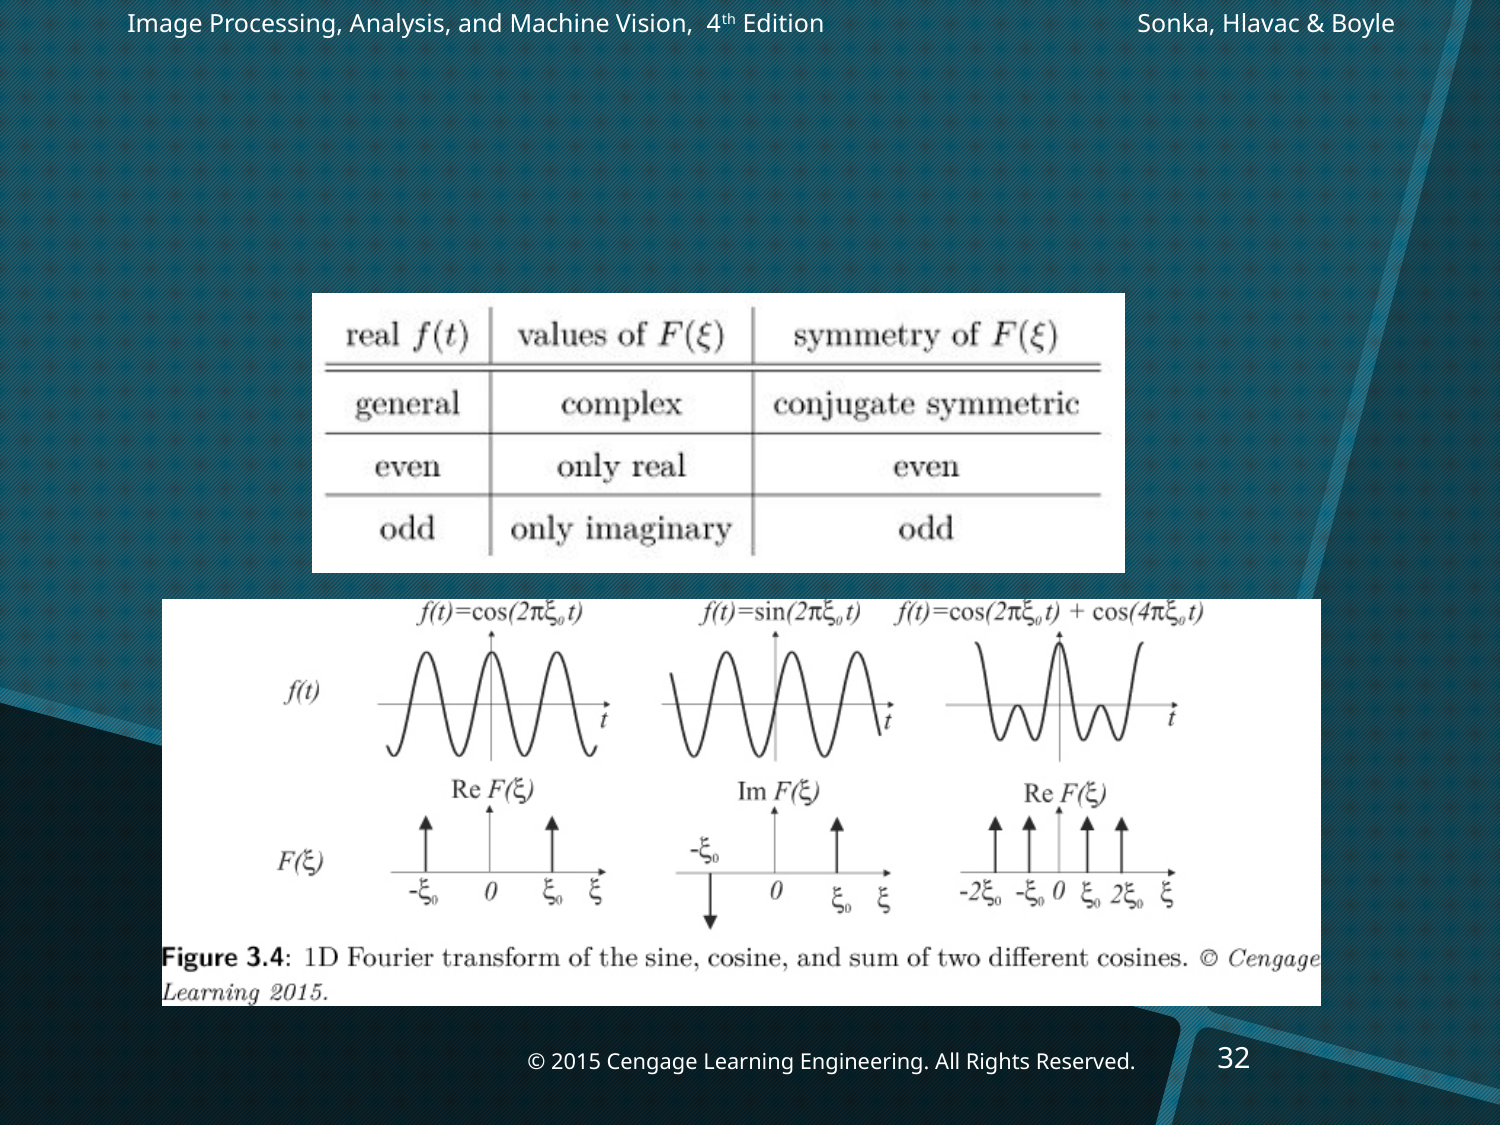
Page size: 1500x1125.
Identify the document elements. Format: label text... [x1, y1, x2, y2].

picture [161, 599, 1321, 1006]
text_box Image Processing, Analysis, and Machine Vision, 4th Edition Sonka, Hlavac & Boyle [112, 0, 1413, 45]
slide_number 32 [1202, 1024, 1500, 1094]
picture [312, 294, 1124, 573]
footer © 2015 Cengage Learning Engineering. All Rights Reserved. [512, 1032, 1163, 1093]
